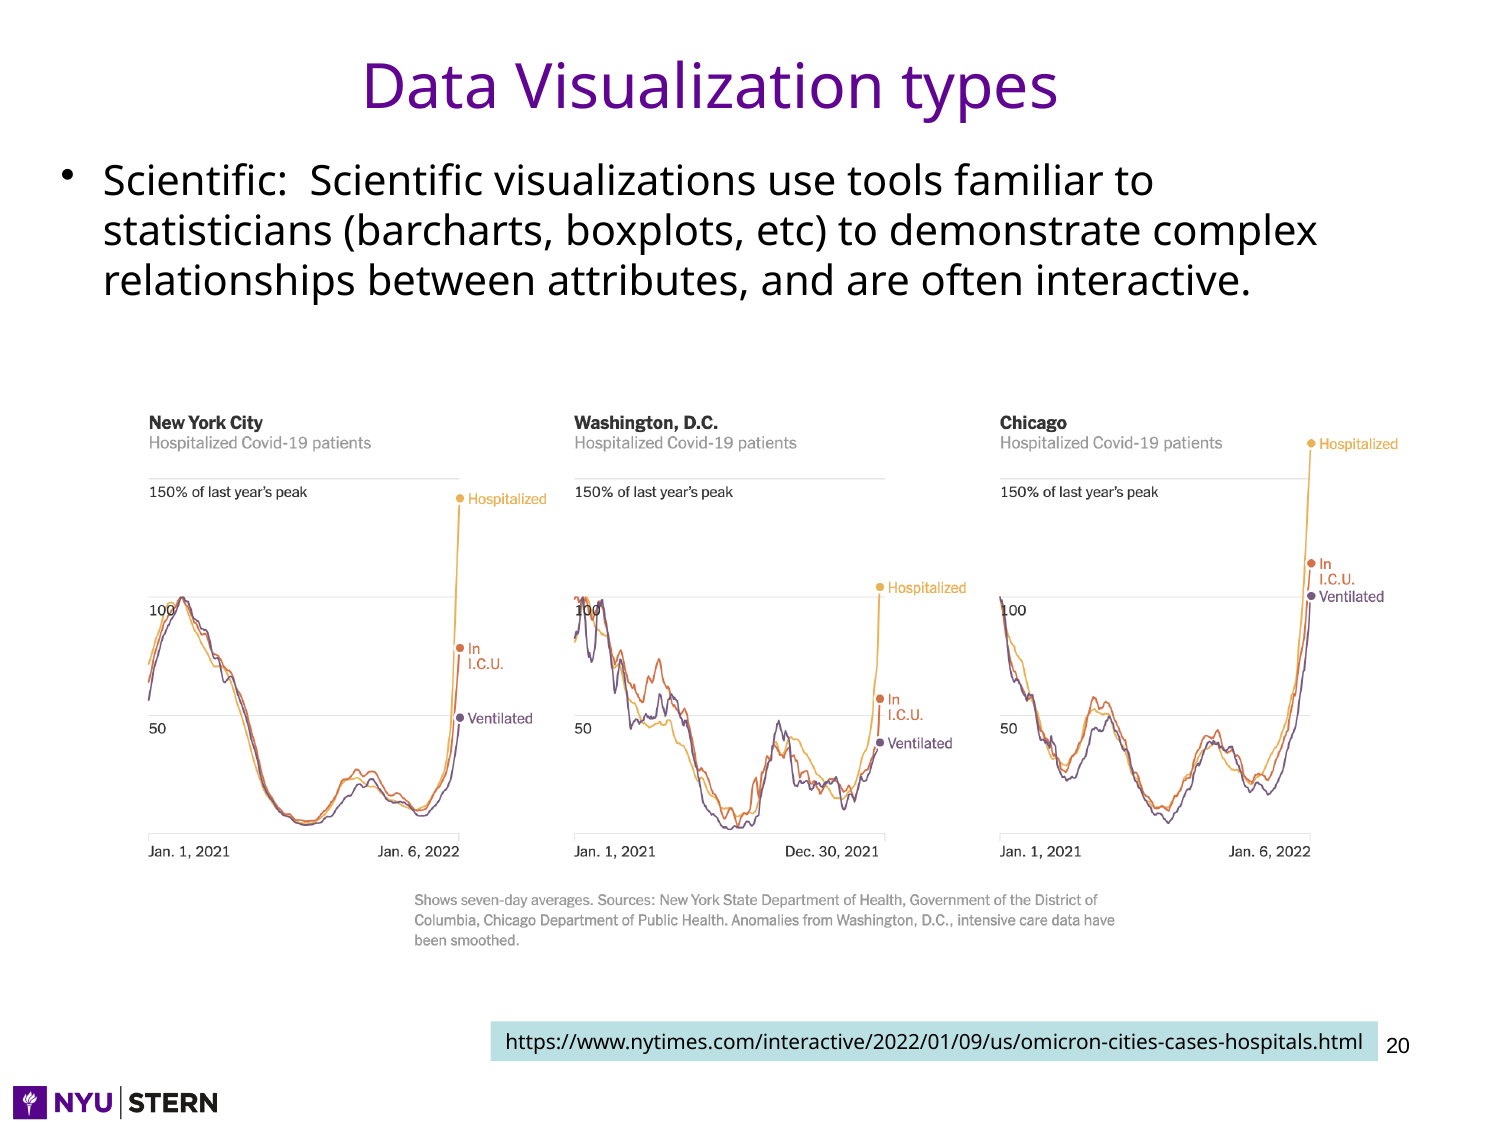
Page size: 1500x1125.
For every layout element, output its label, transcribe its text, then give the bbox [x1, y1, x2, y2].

list Scientific: Scientific visualizations use tools familiar to statisticians (barcharts, boxplots, etc) to demonstrate complex relationships between attributes, and are often interactive. [45, 146, 1376, 322]
picture [45, 385, 1477, 955]
text_box https://www.nytimes.com/interactive/2022/01/09/us/omicron-cities-cases-hospitals.html [490, 1021, 1378, 1062]
text_box Data Visualization types [141, 23, 1280, 144]
slide_number 20 [1074, 1024, 1426, 1103]
picture [0, 1038, 230, 1125]
